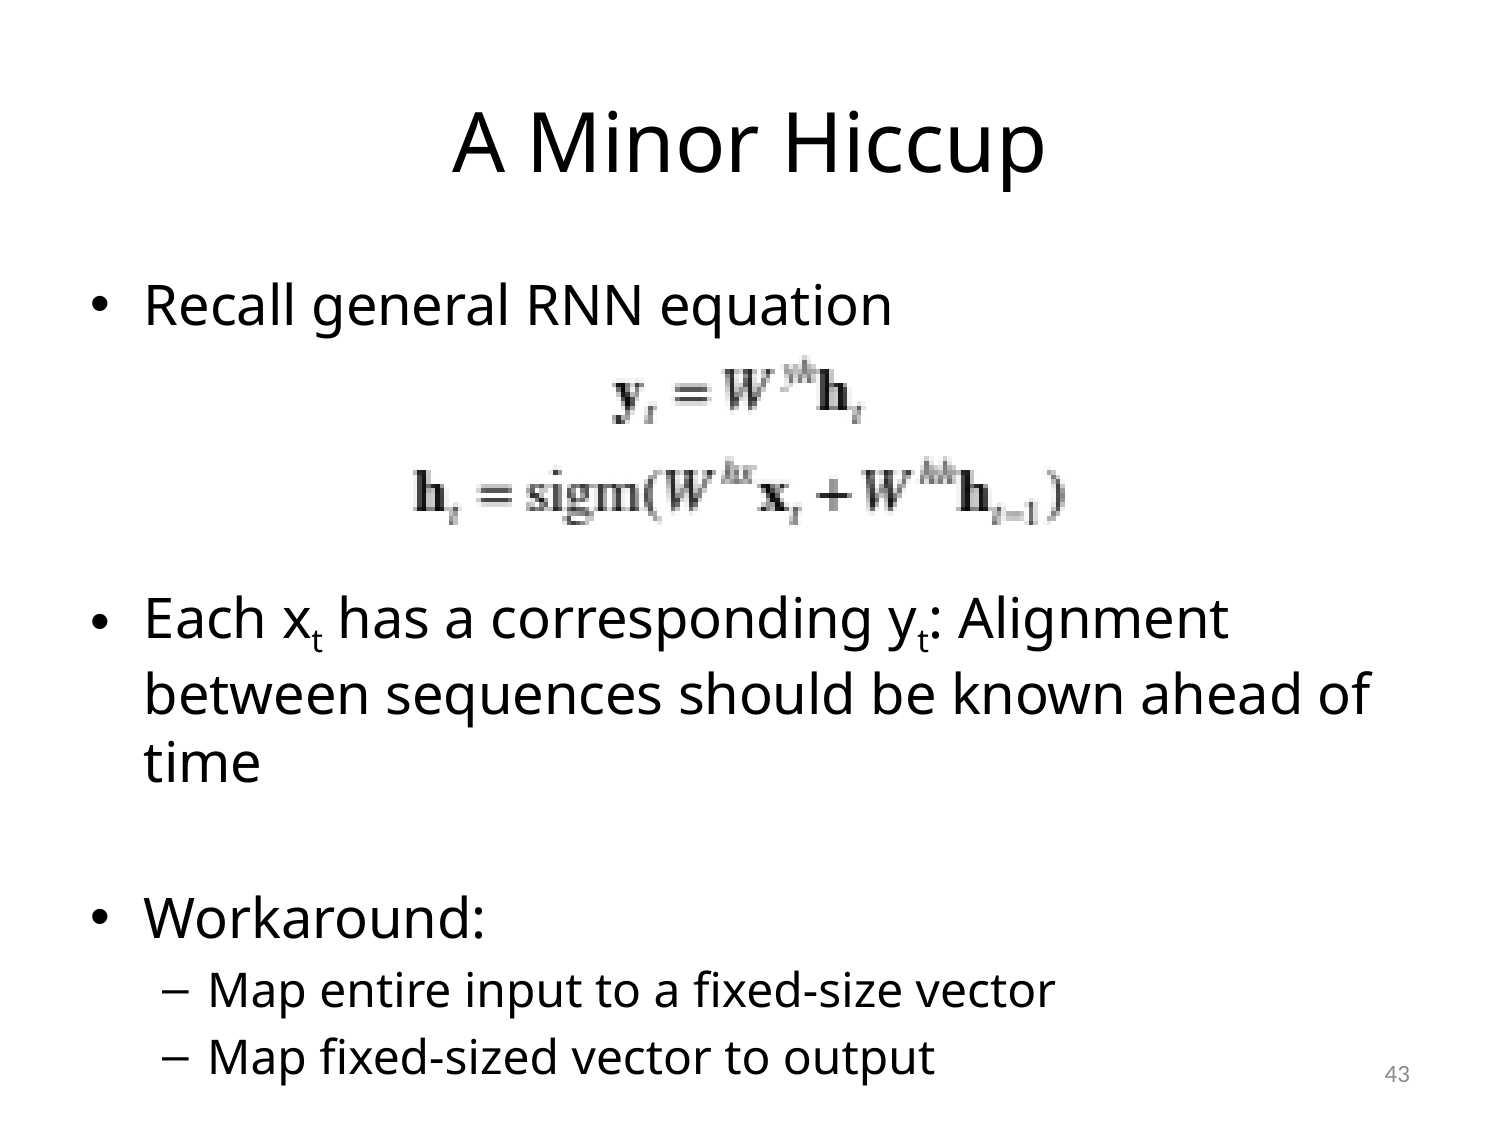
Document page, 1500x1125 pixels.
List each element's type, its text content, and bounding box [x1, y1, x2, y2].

title A Minor Hiccup [75, 45, 1425, 233]
list Recall general RNN equation Each xt has a corresponding yt: Alignment between sequences should be known ahead of time Workaround: Map entire input to a fixed-size vector Map fixed-sized vector to output [75, 262, 1425, 1097]
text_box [404, 342, 1071, 540]
slide_number 43 [1074, 1042, 1425, 1103]
